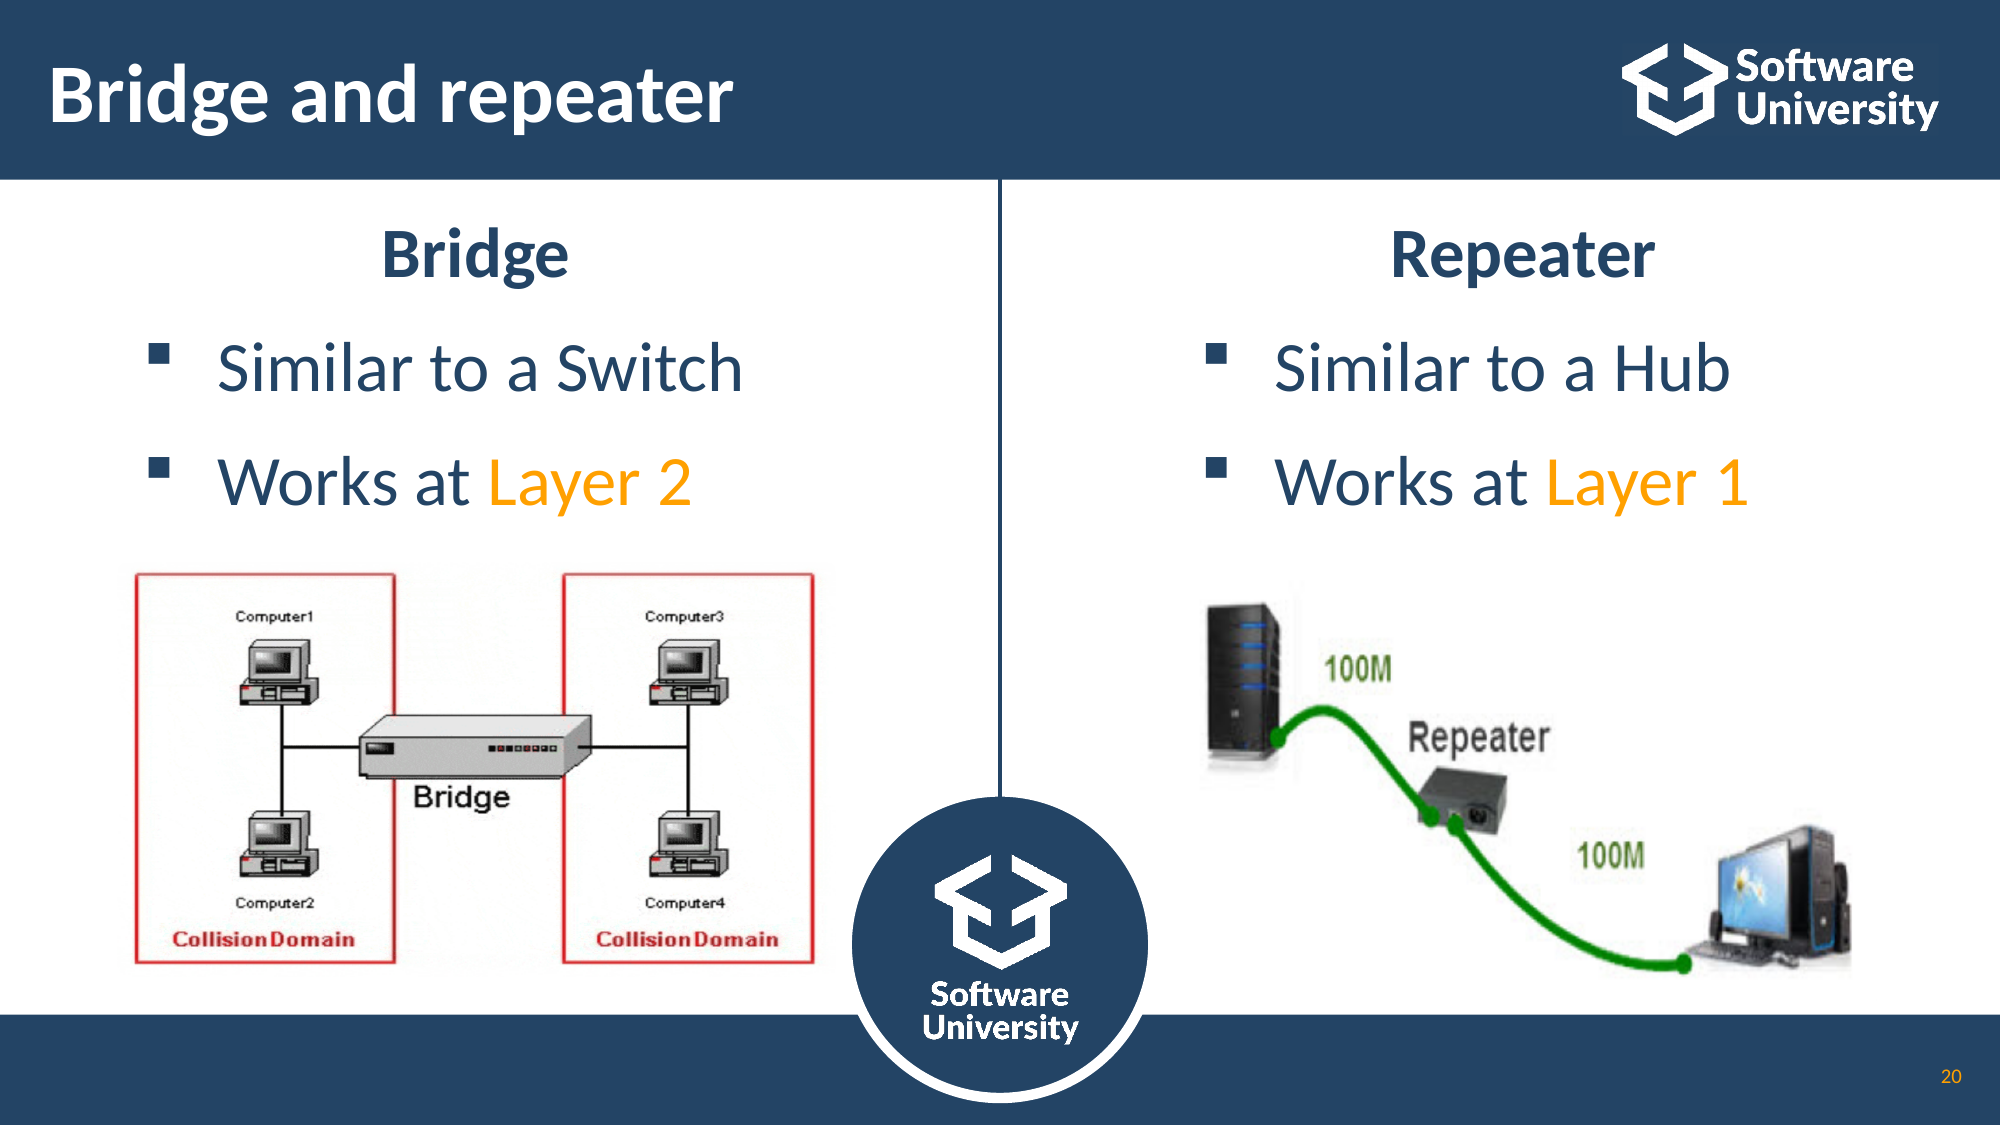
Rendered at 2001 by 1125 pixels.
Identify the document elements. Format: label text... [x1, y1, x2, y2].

list Bridge Similar to a Switch Works at Layer 2 [31, 196, 922, 541]
picture [117, 562, 836, 977]
picture [1170, 562, 1877, 1009]
title Bridge and repeater [31, 16, 1591, 162]
slide_number 20 [1897, 1049, 1968, 1101]
picture [921, 854, 1079, 1049]
picture [1622, 43, 1939, 136]
list Repeater Similar to a Hub Works at Layer 1 [1078, 196, 1969, 541]
